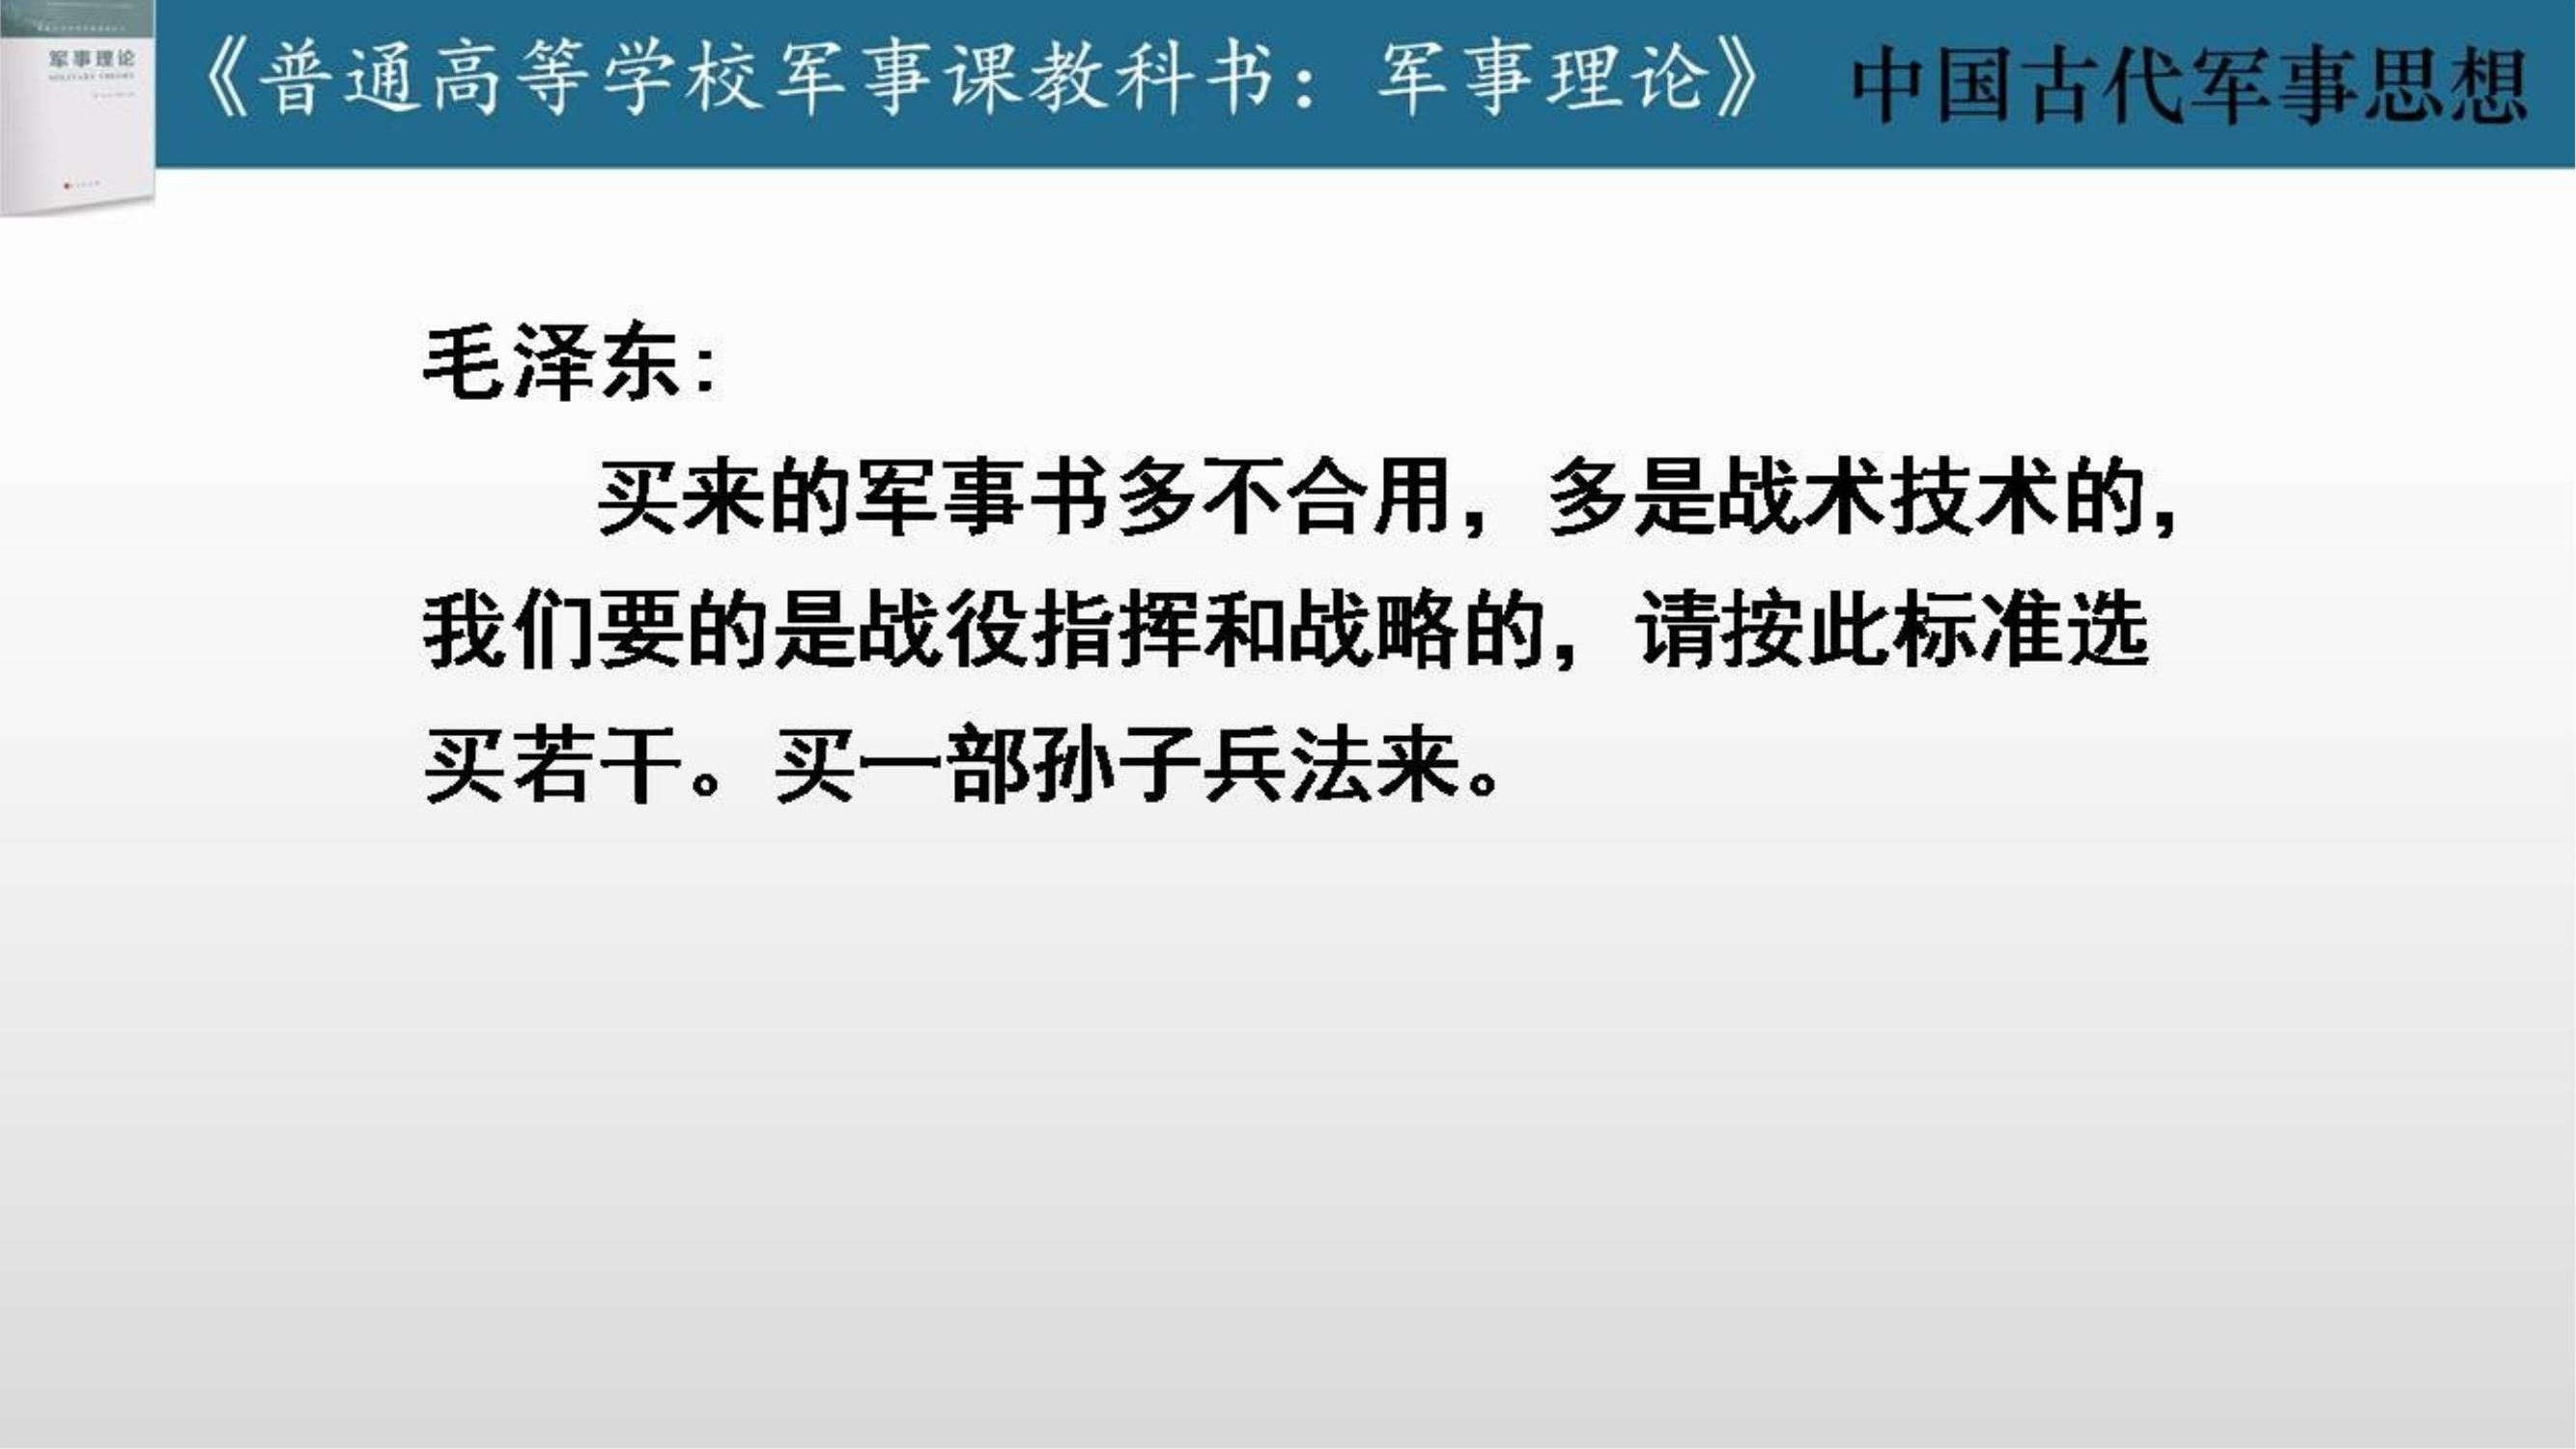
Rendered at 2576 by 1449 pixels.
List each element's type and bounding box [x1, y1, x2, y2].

text_box [0, 0, 2576, 1449]
